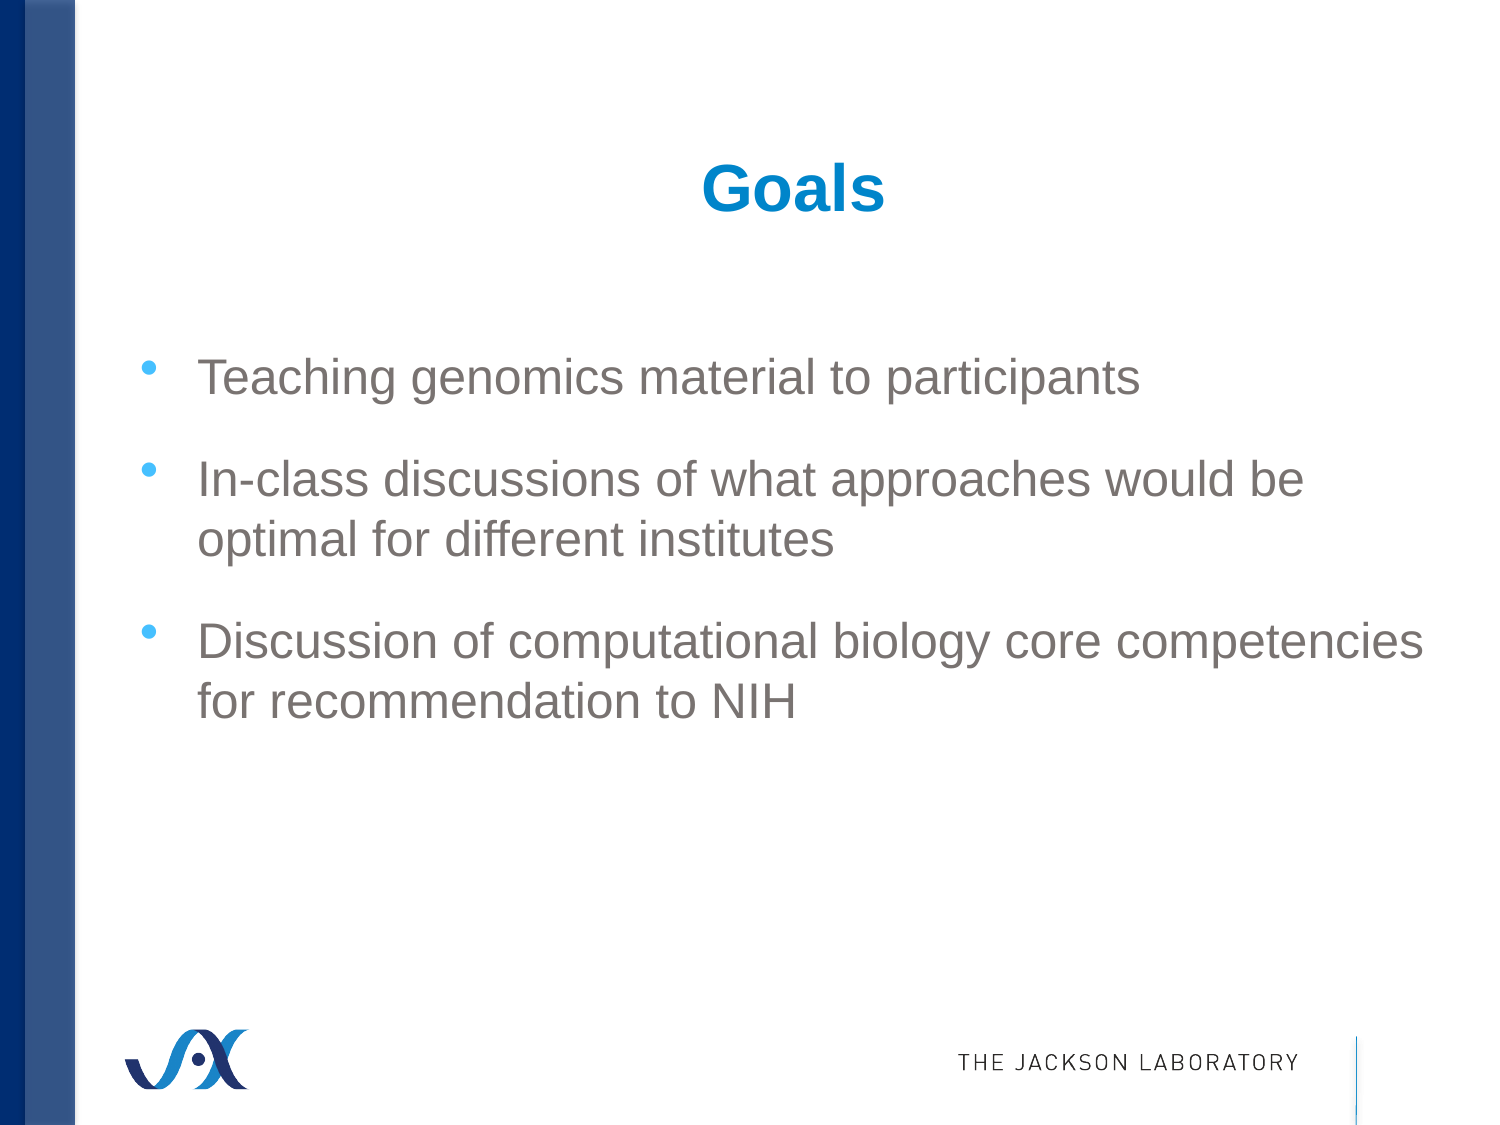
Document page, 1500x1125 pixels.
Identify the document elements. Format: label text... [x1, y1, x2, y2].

text_box Teaching genomics material to participants In-class discussions of what approaches would be optimal for different institutes Discussion of computational biology core competencies for recommendation to NIH [124, 337, 1475, 938]
text_box [99, 312, 1450, 913]
title Goals [154, 50, 1448, 233]
picture [957, 1051, 1300, 1076]
picture [110, 1011, 268, 1106]
